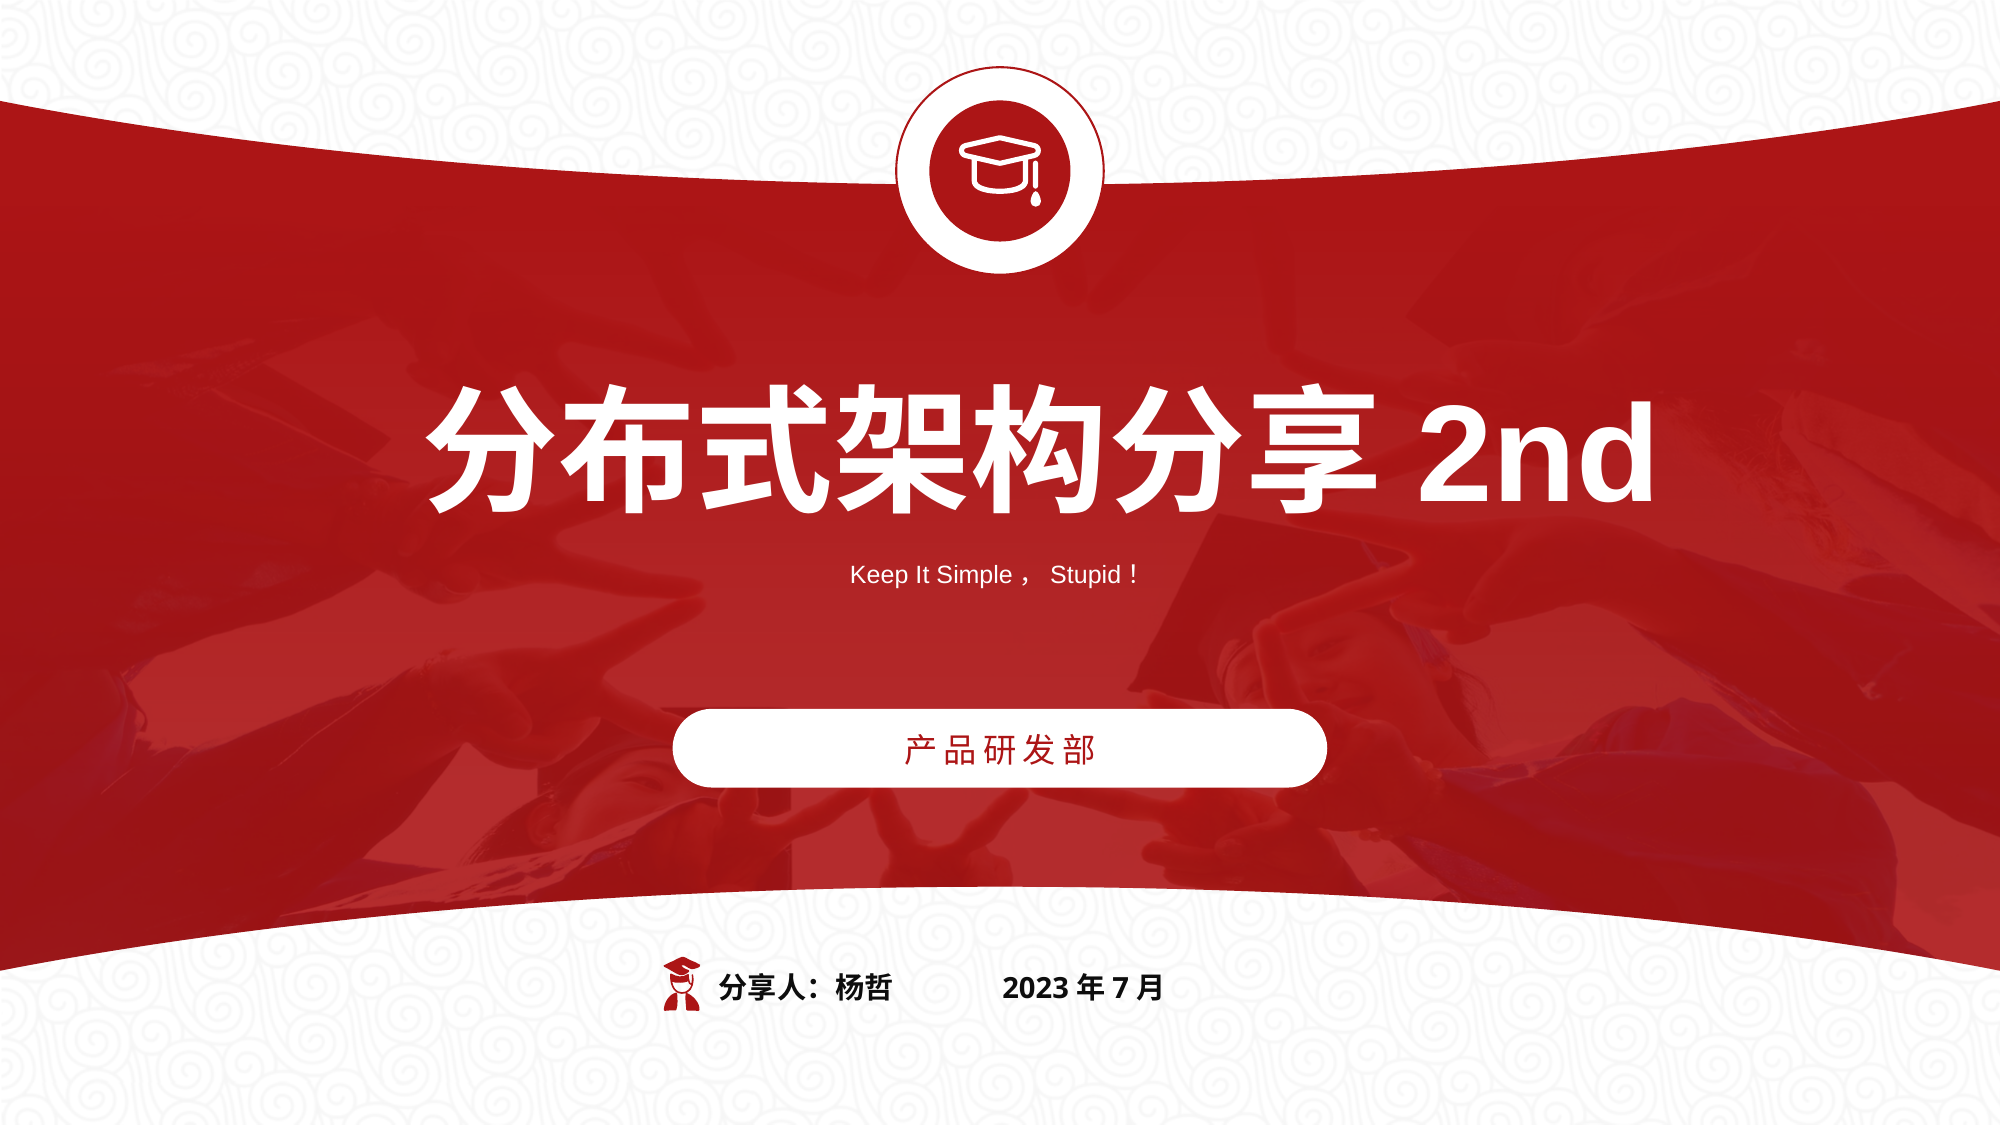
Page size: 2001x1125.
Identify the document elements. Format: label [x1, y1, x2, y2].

text_box [0, 0, 2000, 1125]
text_box [663, 956, 1378, 1012]
text_box [896, 67, 1104, 275]
